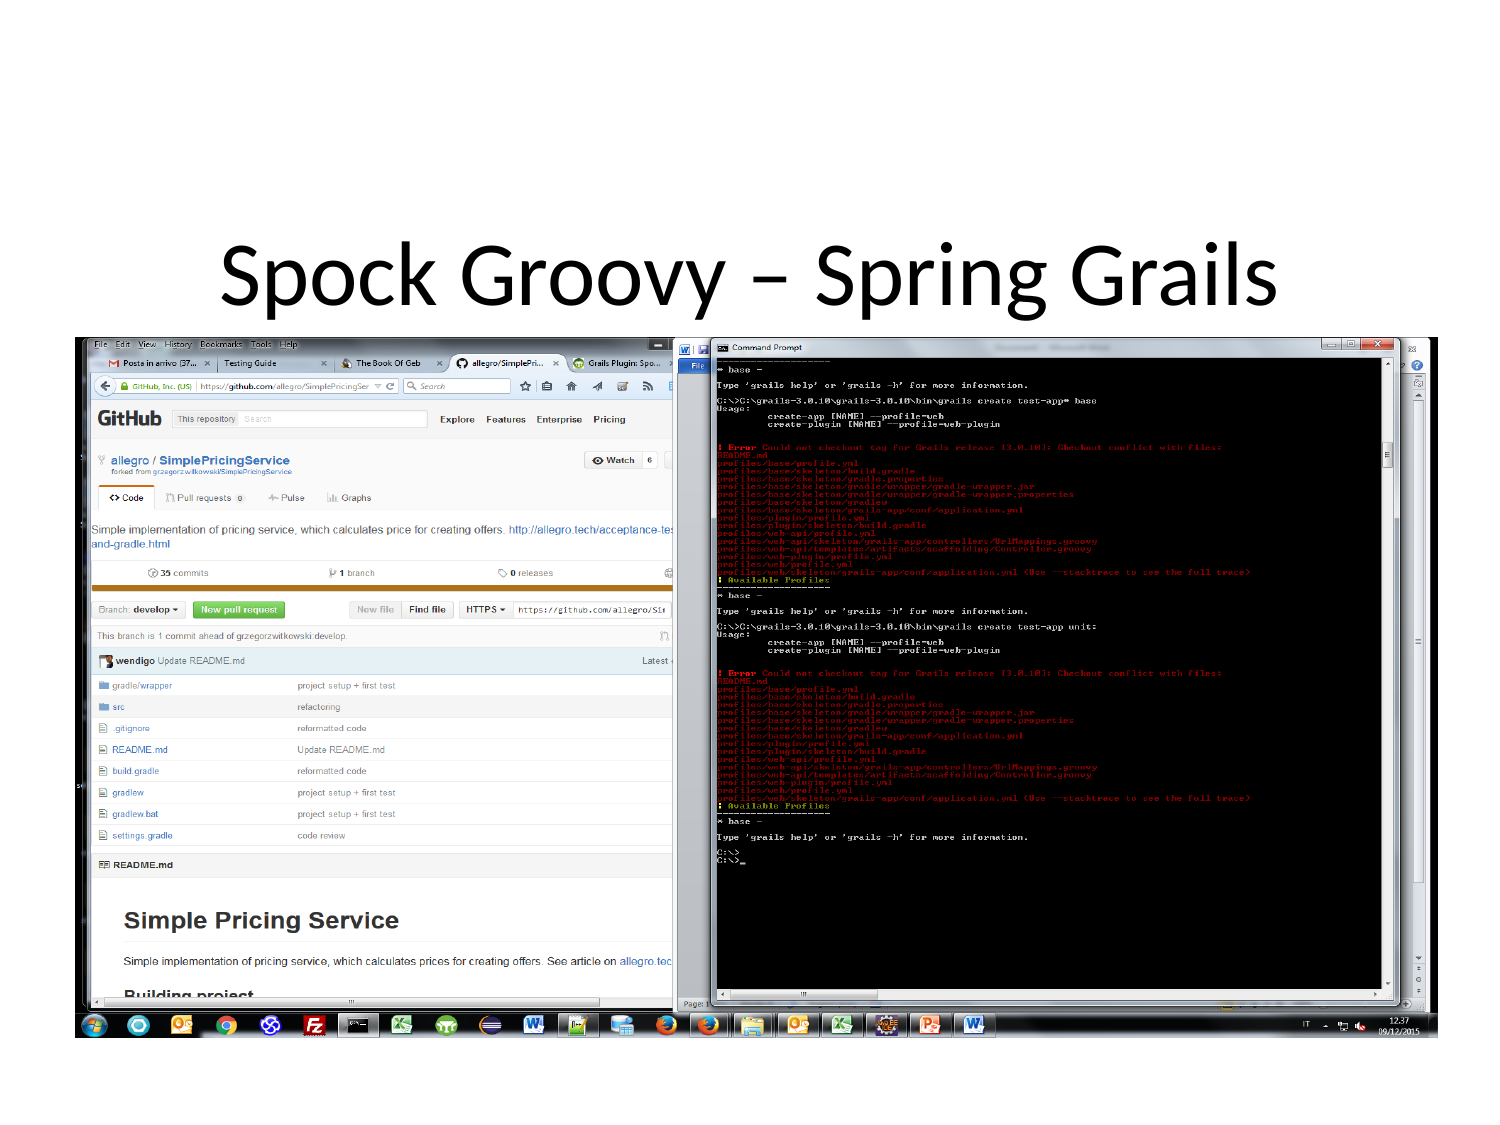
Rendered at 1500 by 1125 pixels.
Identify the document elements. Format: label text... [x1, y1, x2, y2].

title Spock Groovy – Spring Grails [112, 187, 1388, 335]
picture [74, 337, 1438, 1038]
